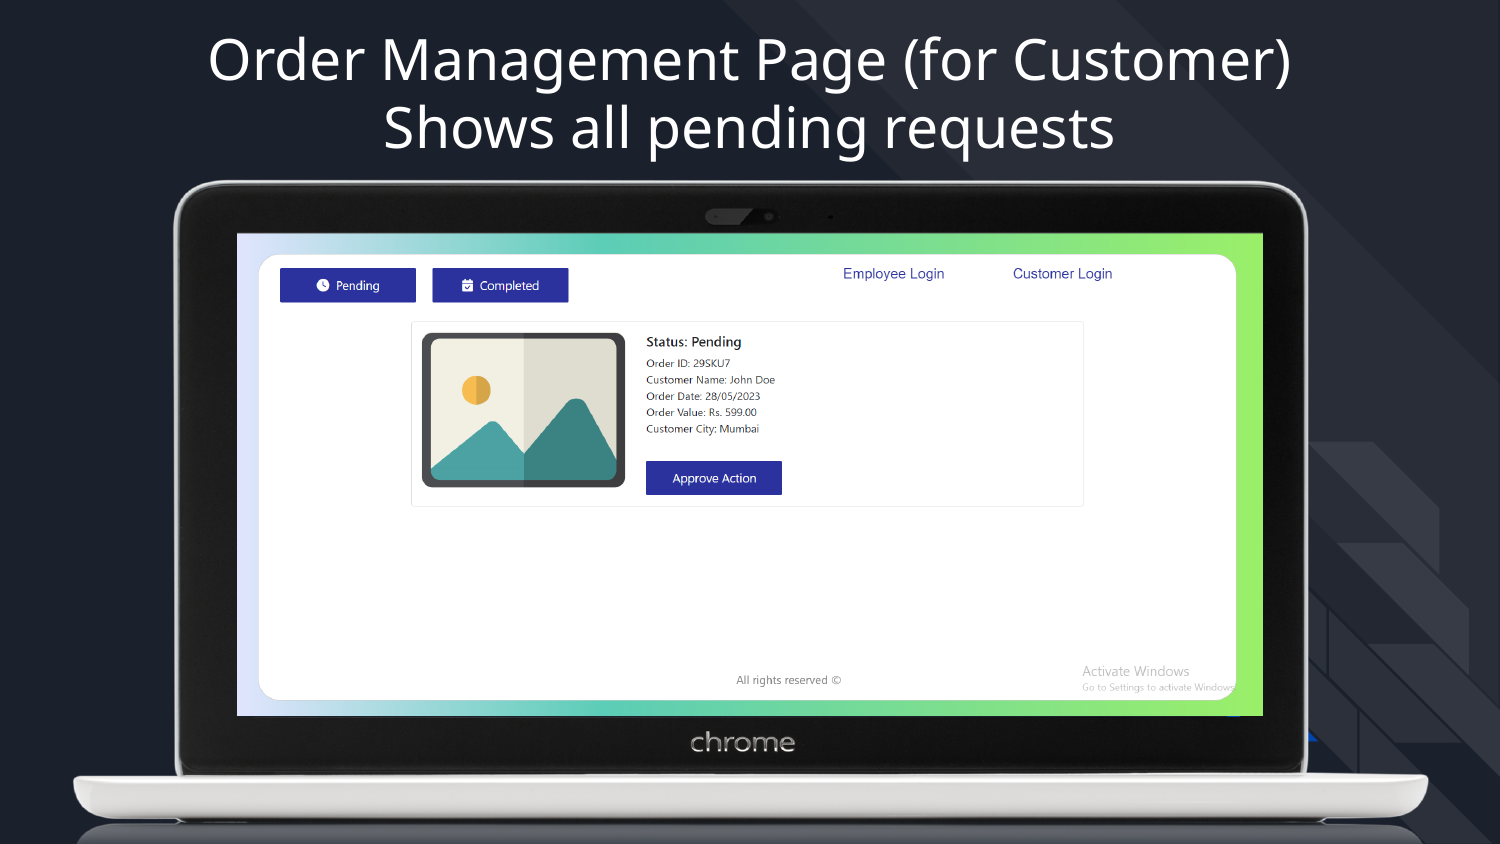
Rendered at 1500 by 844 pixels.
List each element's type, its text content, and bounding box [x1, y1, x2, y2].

title Order Management Page (for Customer) Shows all pending requests [51, 44, 1449, 139]
picture [71, 179, 1429, 844]
